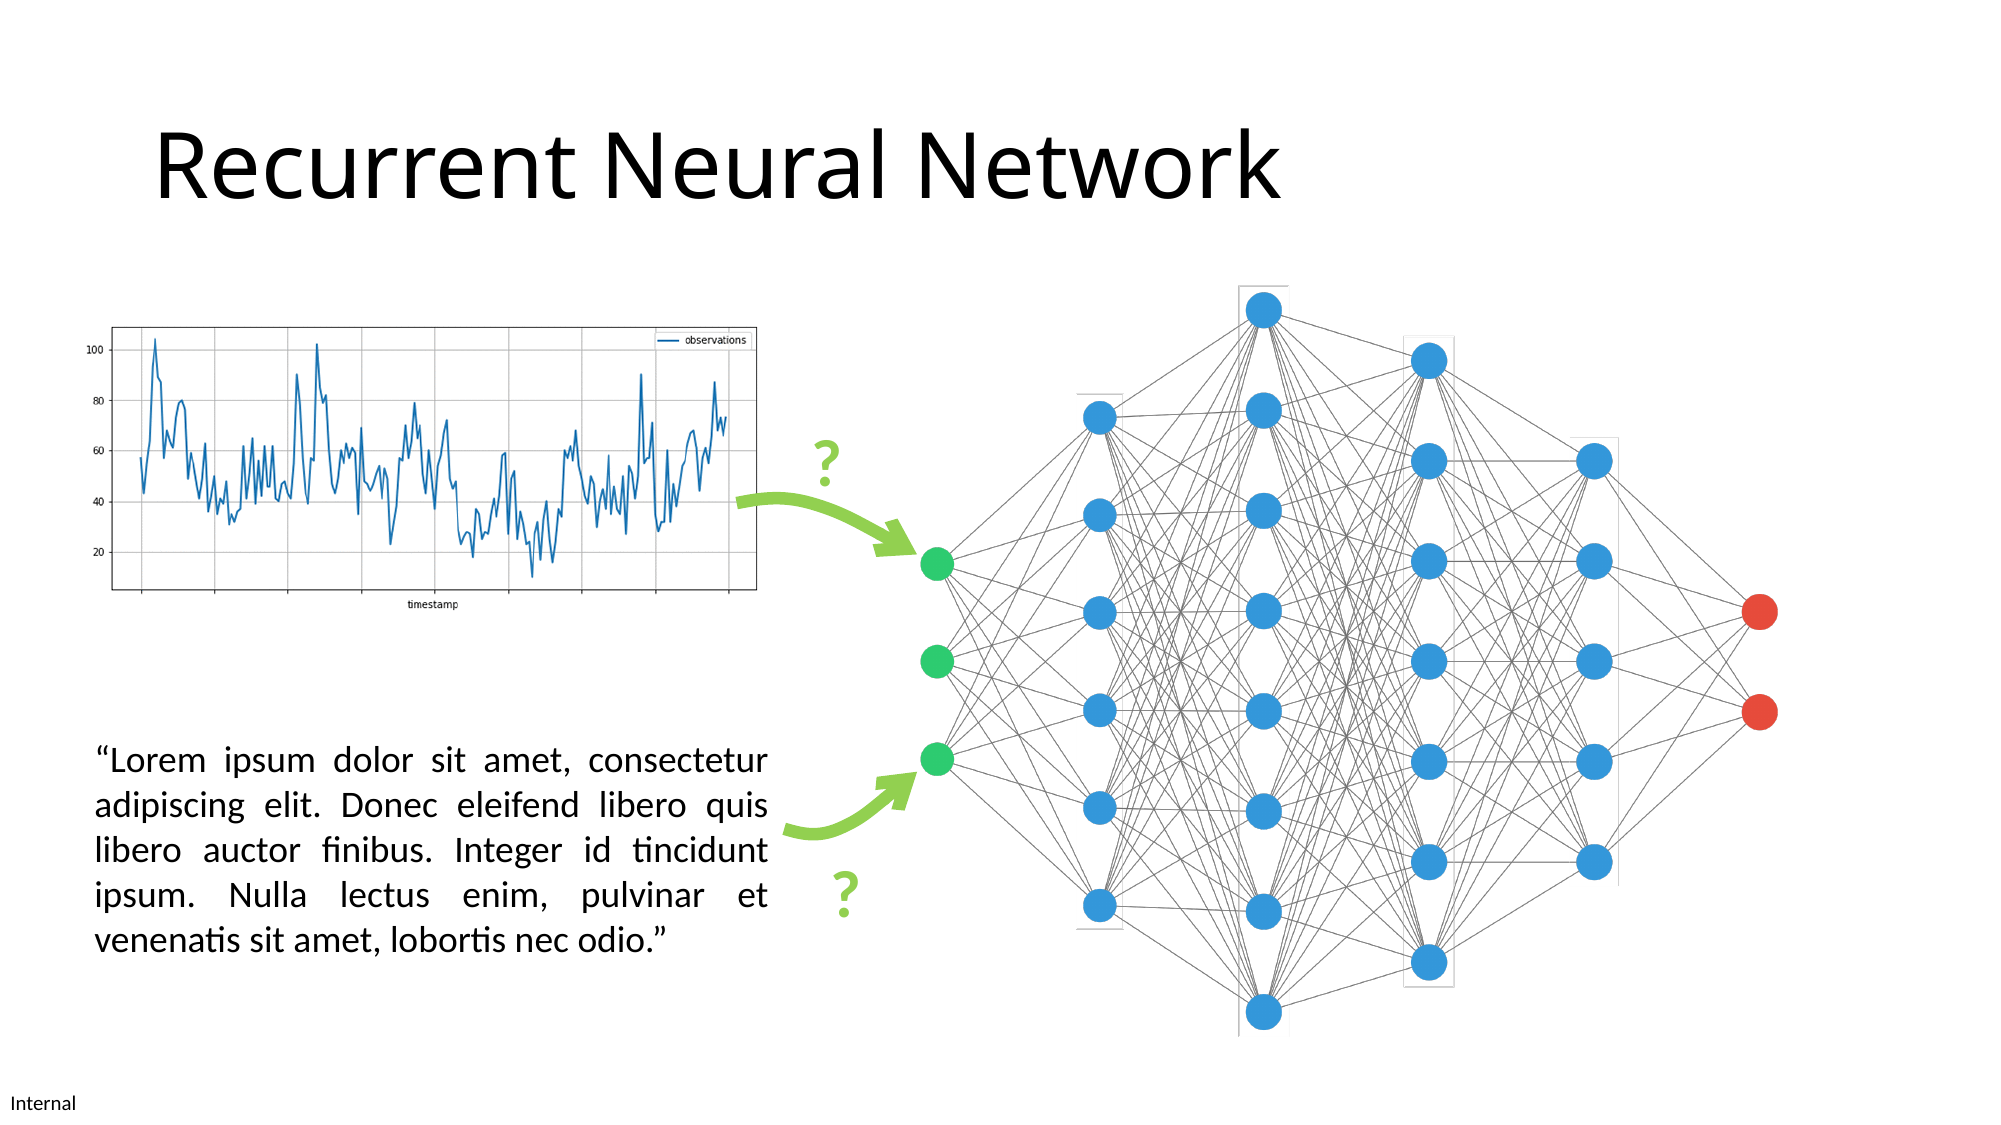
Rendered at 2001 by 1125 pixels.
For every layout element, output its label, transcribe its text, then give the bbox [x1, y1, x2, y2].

picture [888, 277, 1810, 1045]
text_box [783, 784, 888, 836]
title Recurrent Neural Network [137, 59, 1863, 278]
picture [79, 320, 761, 616]
text_box [761, 497, 888, 547]
text_box ? [796, 412, 858, 507]
text_box ? [815, 843, 864, 939]
text_box “Lorem ipsum dolor sit amet, consectetur adipiscing elit. Donec eleifend libero quis libero auctor finibus. Integer id tincidunt ipsum. Nulla lectus enim, pulvinar et venenatis sit amet, lobortis nec odio.” [79, 727, 785, 967]
